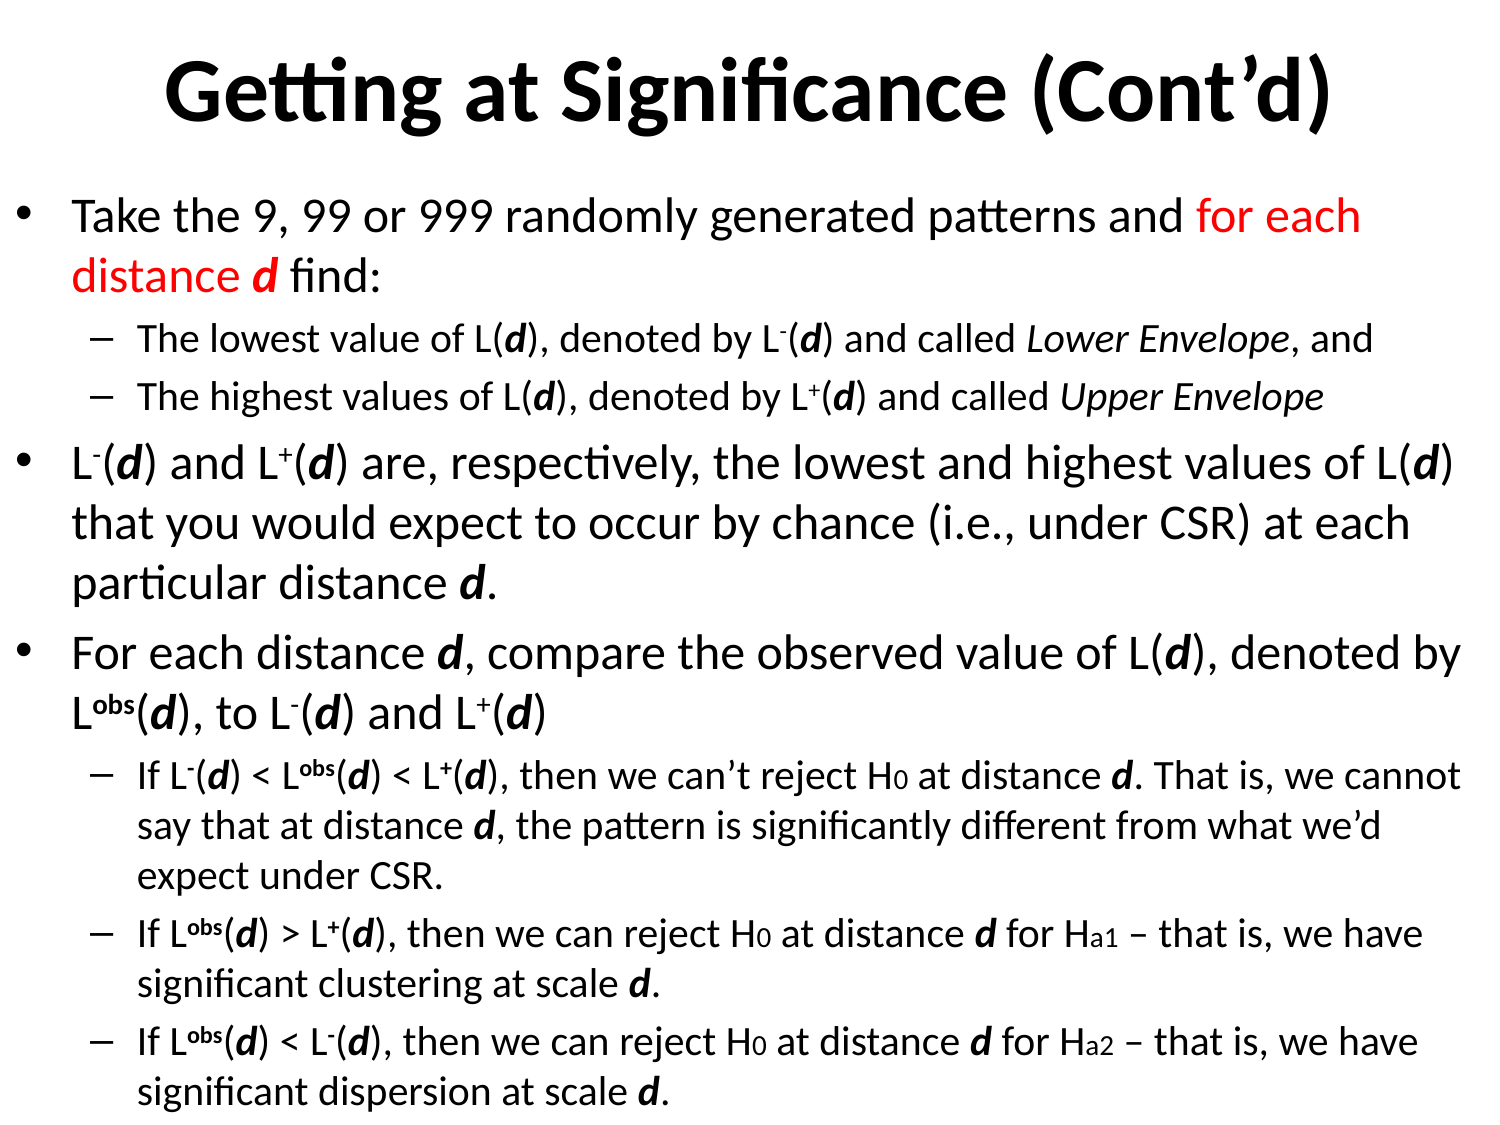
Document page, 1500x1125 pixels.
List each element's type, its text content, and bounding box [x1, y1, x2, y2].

list Take the 9, 99 or 999 randomly generated patterns and for each distance d find: The lowest value of L(d), denoted by L-(d) and called Lower Envelope, and The highest values of L(d), denoted by L+(d) and called Upper Envelope L-(d) and L+(d) are, respectively, the lowest and highest values of L(d) that you would expect to occur by chance (i.e., under CSR) at each particular distance d. For each distance d, compare the observed value of L(d), denoted by Lobs(d), to L-(d) and L+(d) If L-(d) < Lobs(d) < L+(d), then we can’t reject H0 at distance d. That is, we cannot say that at distance d, the pattern is significantly different from what we’d expect under CSR. If Lobs(d) > L+(d), then we can reject H0 at distance d for Ha1 – that is, we have significant clustering at scale d. If Lobs(d) < L-(d), then we can reject H0 at distance d for Ha2 – that is, we have significant dispersion at scale d. [0, 174, 1500, 1125]
title Getting at Significance (Cont’d) [75, 20, 1425, 150]
